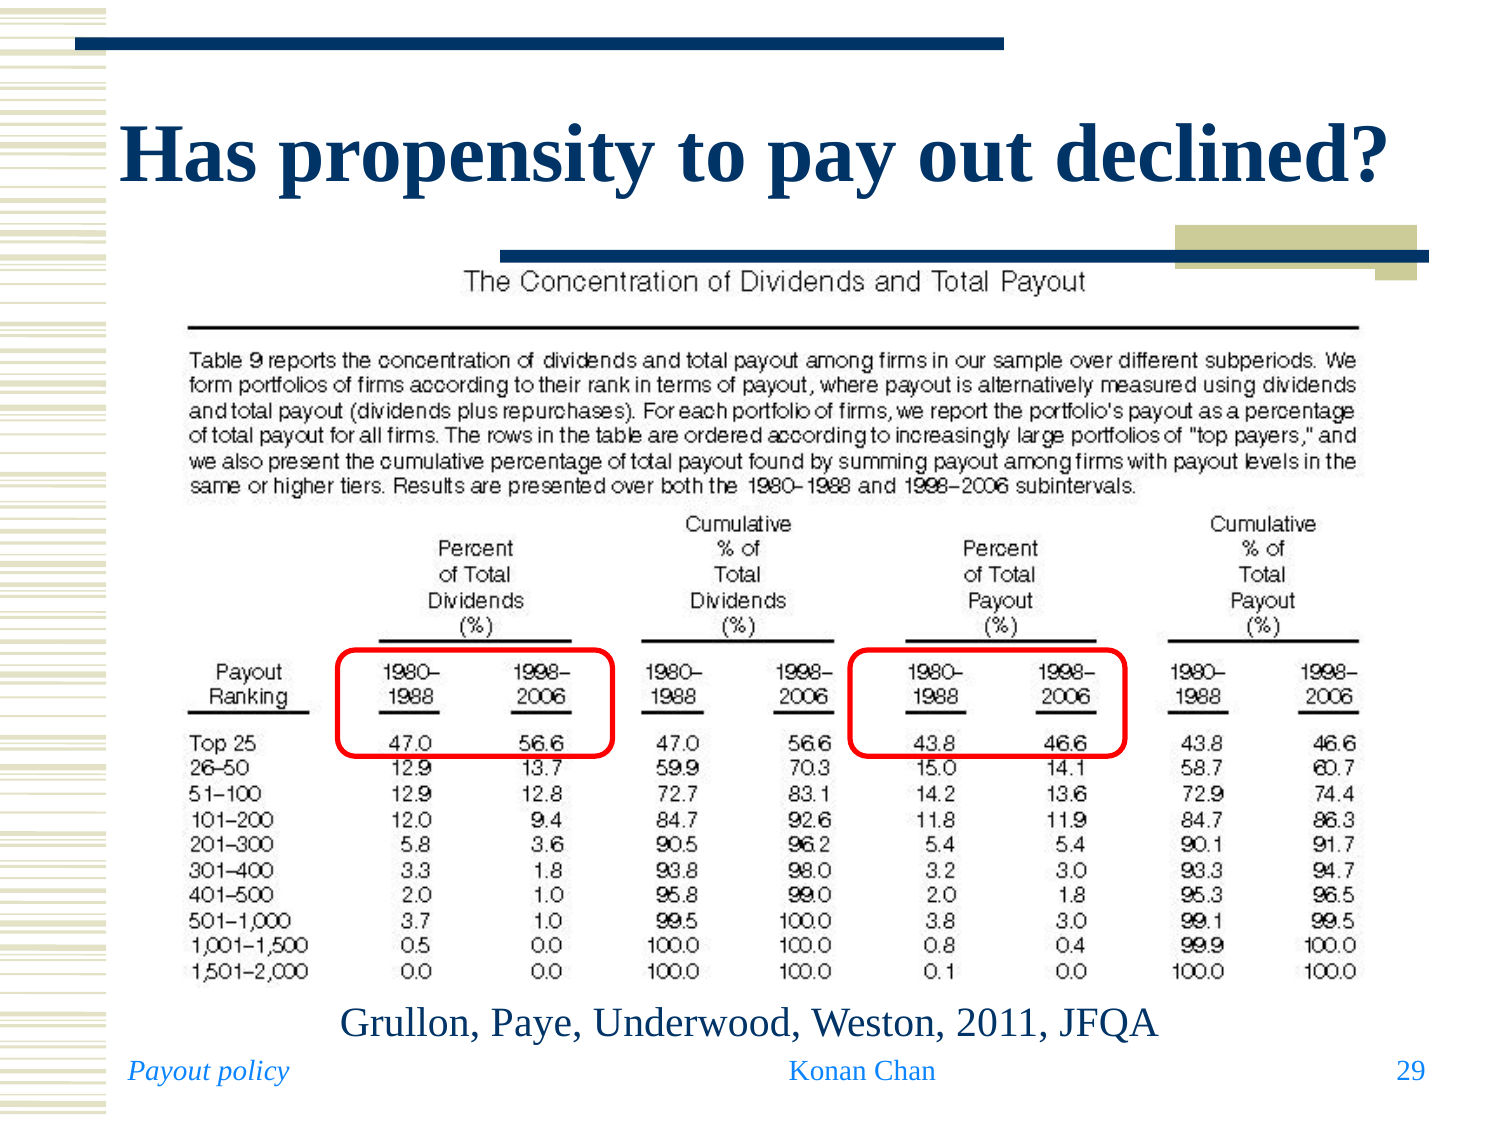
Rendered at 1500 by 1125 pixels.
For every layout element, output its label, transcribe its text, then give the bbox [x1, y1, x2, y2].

slide_number Payout policy [112, 1032, 638, 1105]
title Has propensity to pay out declined? [50, 62, 1463, 250]
text_box Grullon, Paye, Underwood, Weston, 2011, JFQA [324, 996, 1350, 1053]
slide_number 29 [1080, 1032, 1442, 1105]
footer Konan Chan [674, 1053, 1051, 1105]
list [168, 269, 1376, 988]
